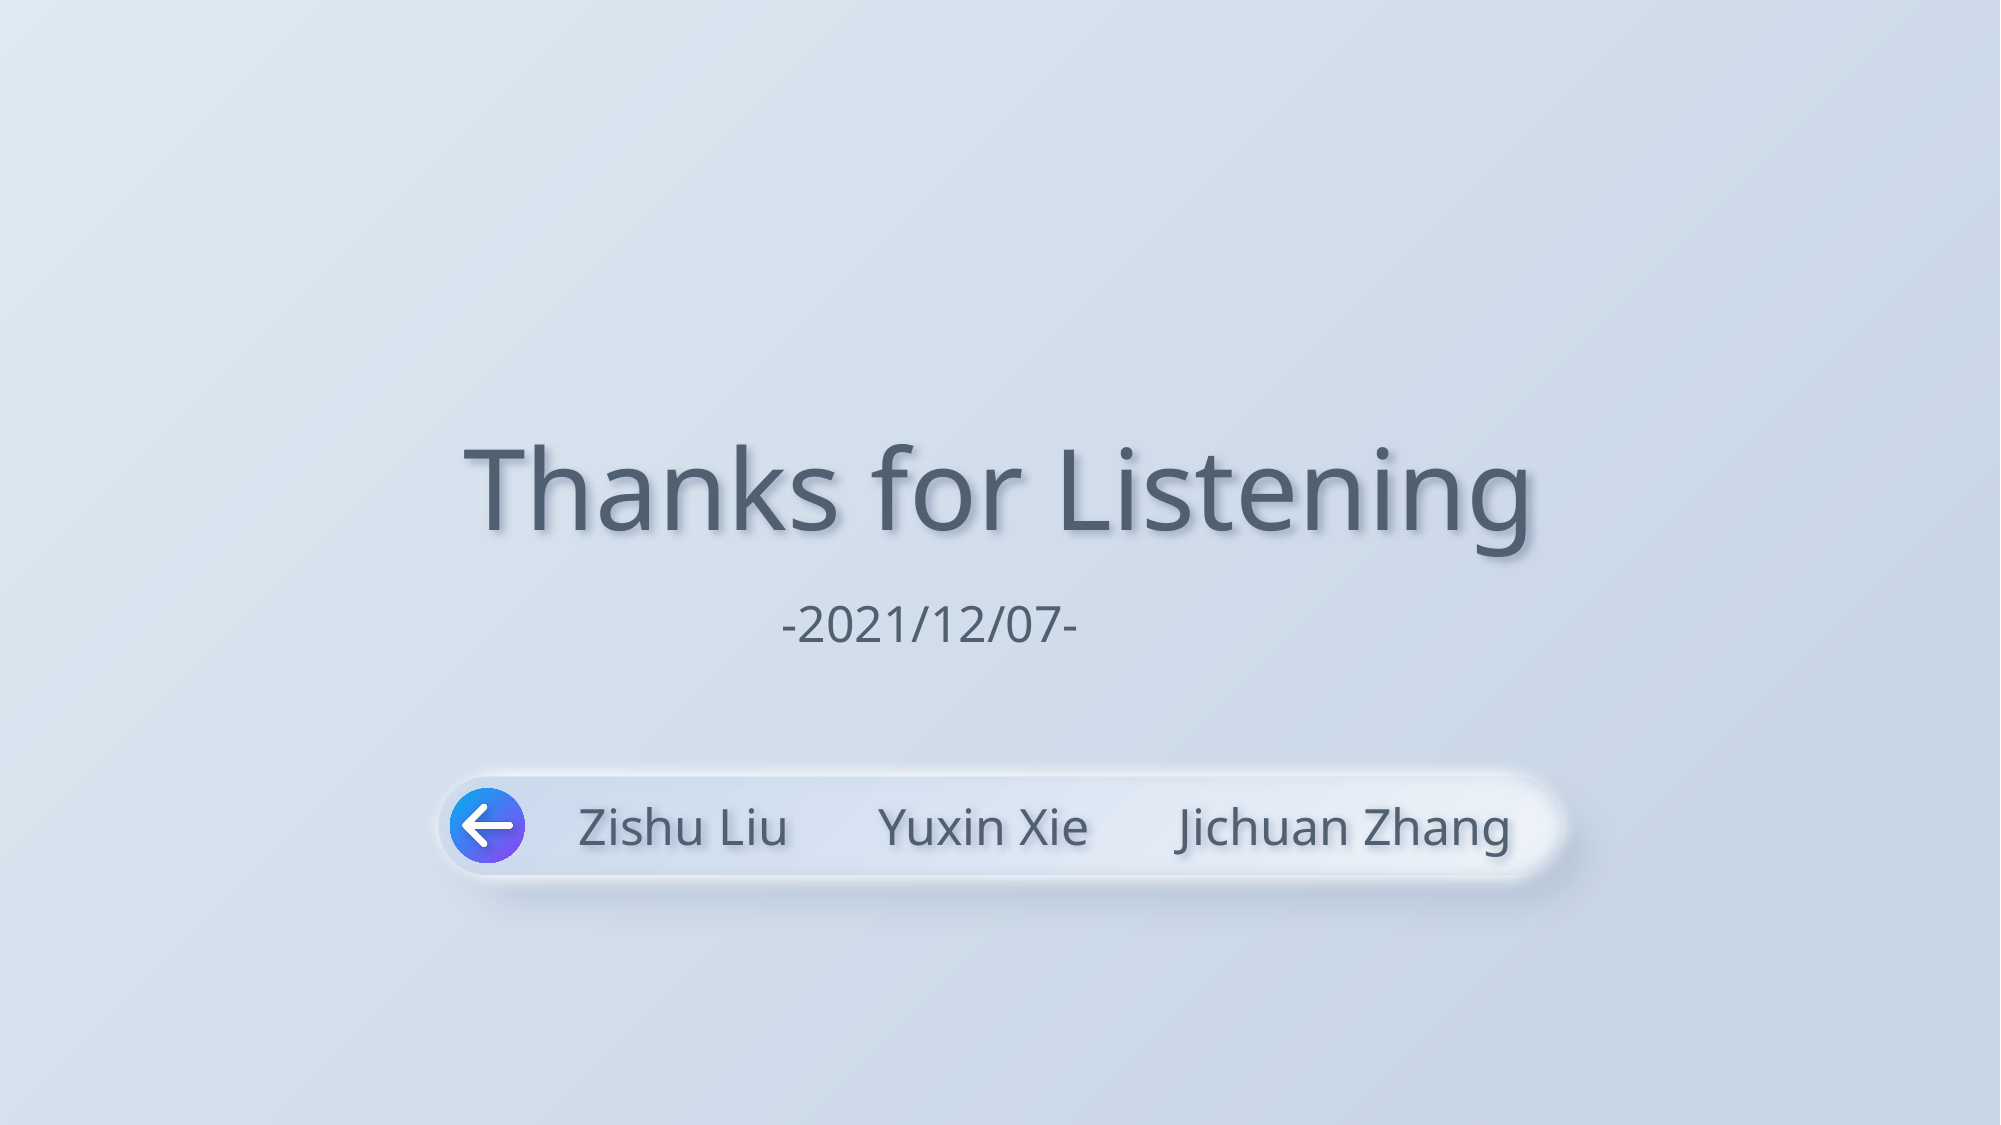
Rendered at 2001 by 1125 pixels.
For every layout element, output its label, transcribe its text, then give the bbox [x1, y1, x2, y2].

text_box Thanks for Listening [0, 410, 2000, 561]
text_box Zishu Liu Yuxin Xie Jichuan Zhang [523, 787, 1568, 863]
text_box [449, 788, 525, 863]
text_box -2021/12/07- [766, 585, 1234, 660]
